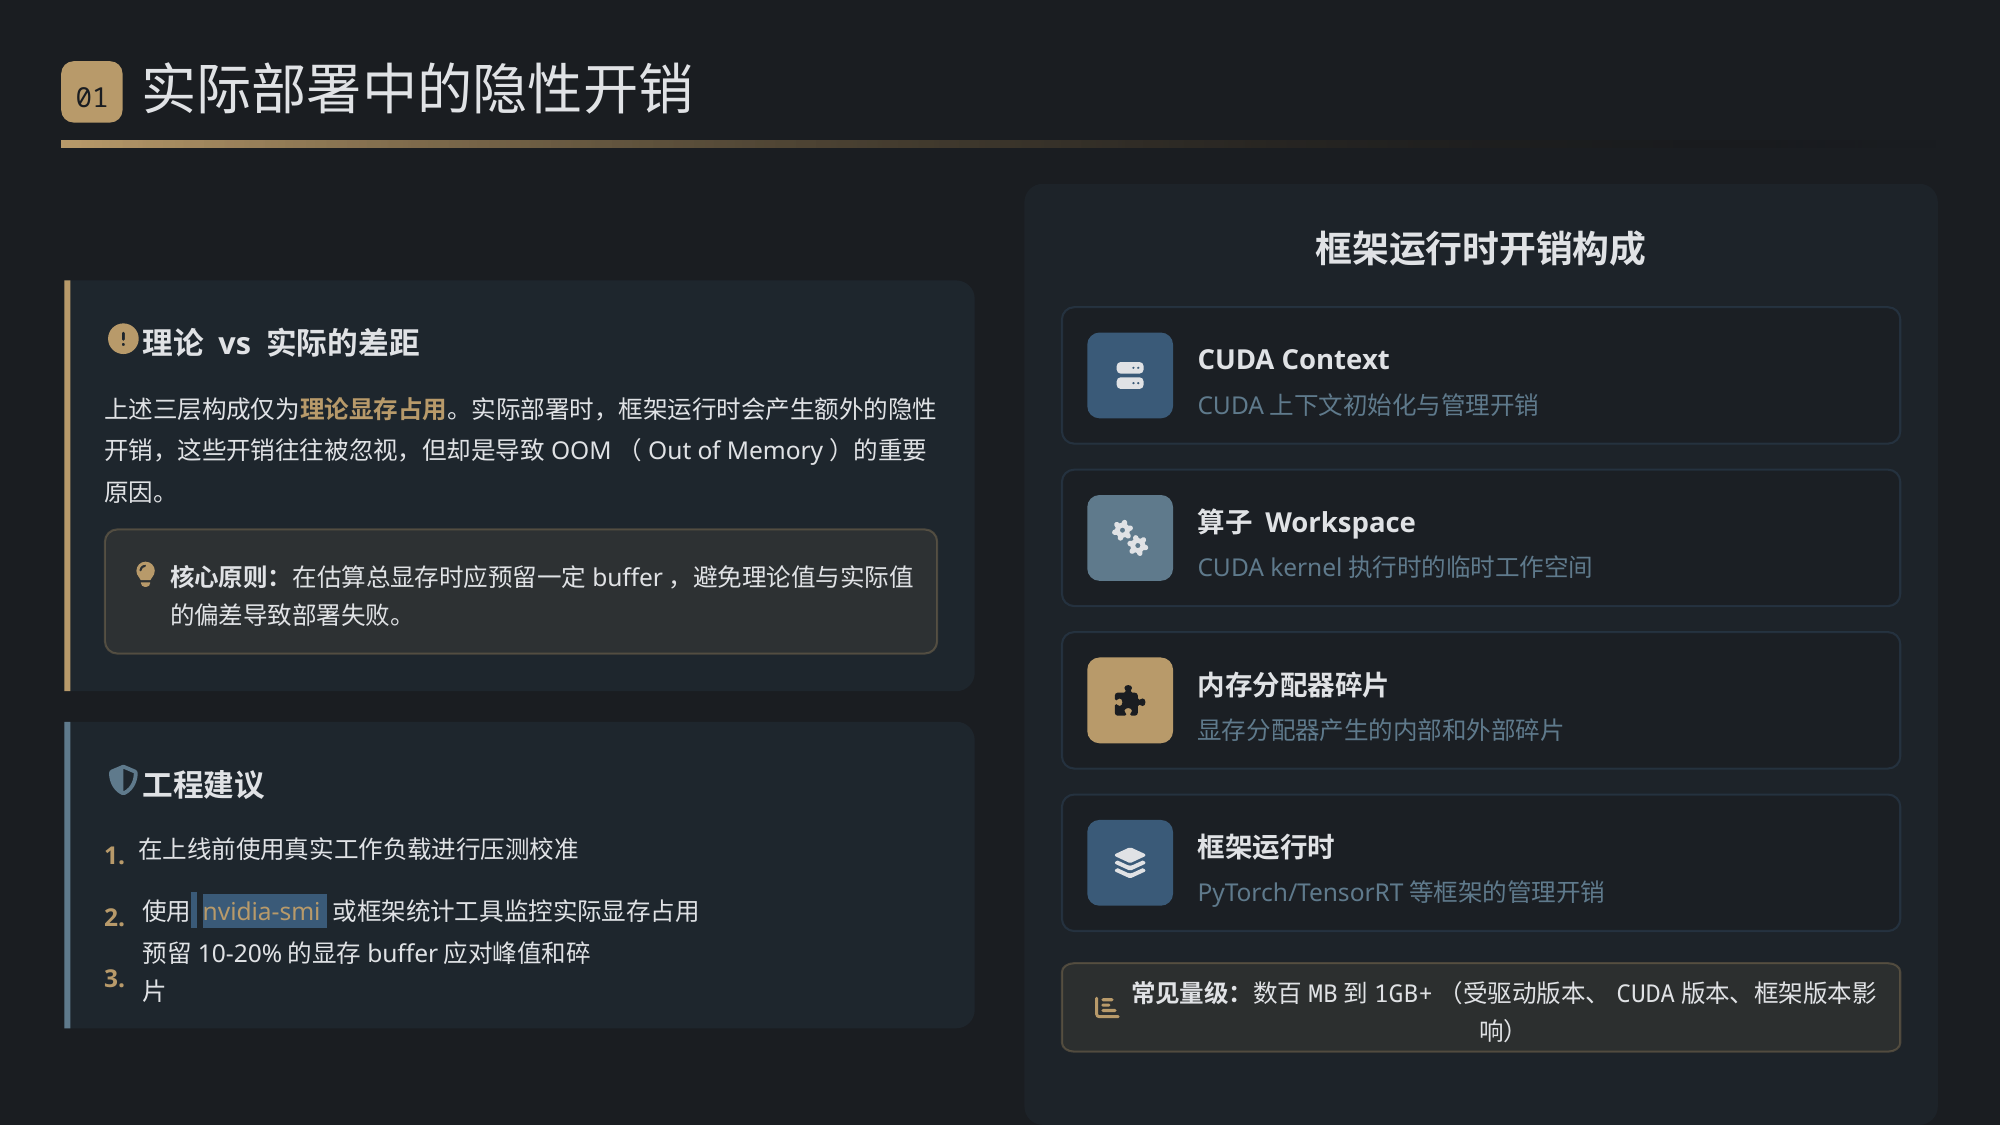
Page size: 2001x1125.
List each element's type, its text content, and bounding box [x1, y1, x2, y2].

text_box 预留10-20%的显存buffer应对峰值和碎片 [142, 948, 603, 986]
text_box 框架运行时 [1197, 819, 1889, 863]
text_box 实际部署中的隐性开销 [140, 61, 721, 123]
text_box [108, 323, 139, 355]
text_box [1061, 963, 1901, 1052]
text_box [1087, 819, 1174, 906]
text_box [1114, 860, 1146, 871]
text_box [1116, 377, 1144, 389]
text_box [1061, 307, 1901, 444]
text_box 在上线前使用真实工作负载进行压测校准 [138, 826, 592, 863]
text_box [1114, 868, 1146, 878]
text_box [71, 280, 975, 692]
text_box CUDA上下文初始化与管理开销 [1197, 381, 1888, 419]
text_box [64, 721, 71, 1029]
text_box [1114, 847, 1146, 863]
text_box 常见量级：数百MB到1GB+（受驱动版本、CUDA版本、框架版本影响） [1120, 987, 1888, 1028]
text_box [1061, 469, 1901, 607]
text_box 上述三层构成仅为理论显存占用。实际部署时，框架运行时会产生额外的隐性开销，这些开销往往被忽视，但却是导致OOM（Out of Memory）的重要原因。 [104, 384, 951, 505]
text_box 核心原则：在估算总显存时应预留一定buffer，避免理论值与实际值的偏差导致部署失败。 [169, 554, 925, 629]
text_box 01 [75, 70, 122, 114]
text_box 理论 vs 实际的差距 [142, 317, 954, 361]
text_box [64, 280, 71, 692]
text_box [71, 721, 975, 1029]
text_box [61, 140, 1939, 148]
text_box CUDA kernel执行时的临时工作空间 [1197, 544, 1888, 581]
text_box [1061, 632, 1901, 769]
text_box 使用 nvidia-smi 或框架统计工具监控实际显存占用 [142, 887, 744, 926]
text_box [109, 764, 138, 795]
text_box [1095, 996, 1120, 1019]
text_box 算子 Workspace [1197, 495, 1889, 538]
text_box CUDA Context [1197, 332, 1889, 376]
text_box [140, 582, 151, 587]
text_box 2. [104, 893, 137, 931]
text_box 显存分配器产生的内部和外部碎片 [1197, 706, 1888, 744]
text_box 3. [104, 954, 137, 992]
text_box [1087, 332, 1174, 419]
text_box 内存分配器碎片 [1197, 657, 1889, 701]
text_box 框架运行时开销构成 [1052, 220, 1911, 270]
text_box PyTorch/TensorRT等框架的管理开销 [1197, 868, 1888, 906]
text_box [1087, 495, 1174, 581]
text_box 工程建议 [142, 758, 954, 802]
text_box [136, 561, 155, 581]
text_box [1116, 362, 1144, 374]
text_box 1. [104, 832, 132, 869]
text_box [1112, 519, 1133, 541]
text_box [1114, 685, 1146, 716]
text_box [61, 61, 123, 123]
text_box [1087, 657, 1174, 744]
text_box [1024, 183, 1938, 1125]
text_box [1061, 794, 1901, 932]
text_box [104, 529, 938, 654]
text_box [1127, 535, 1149, 556]
